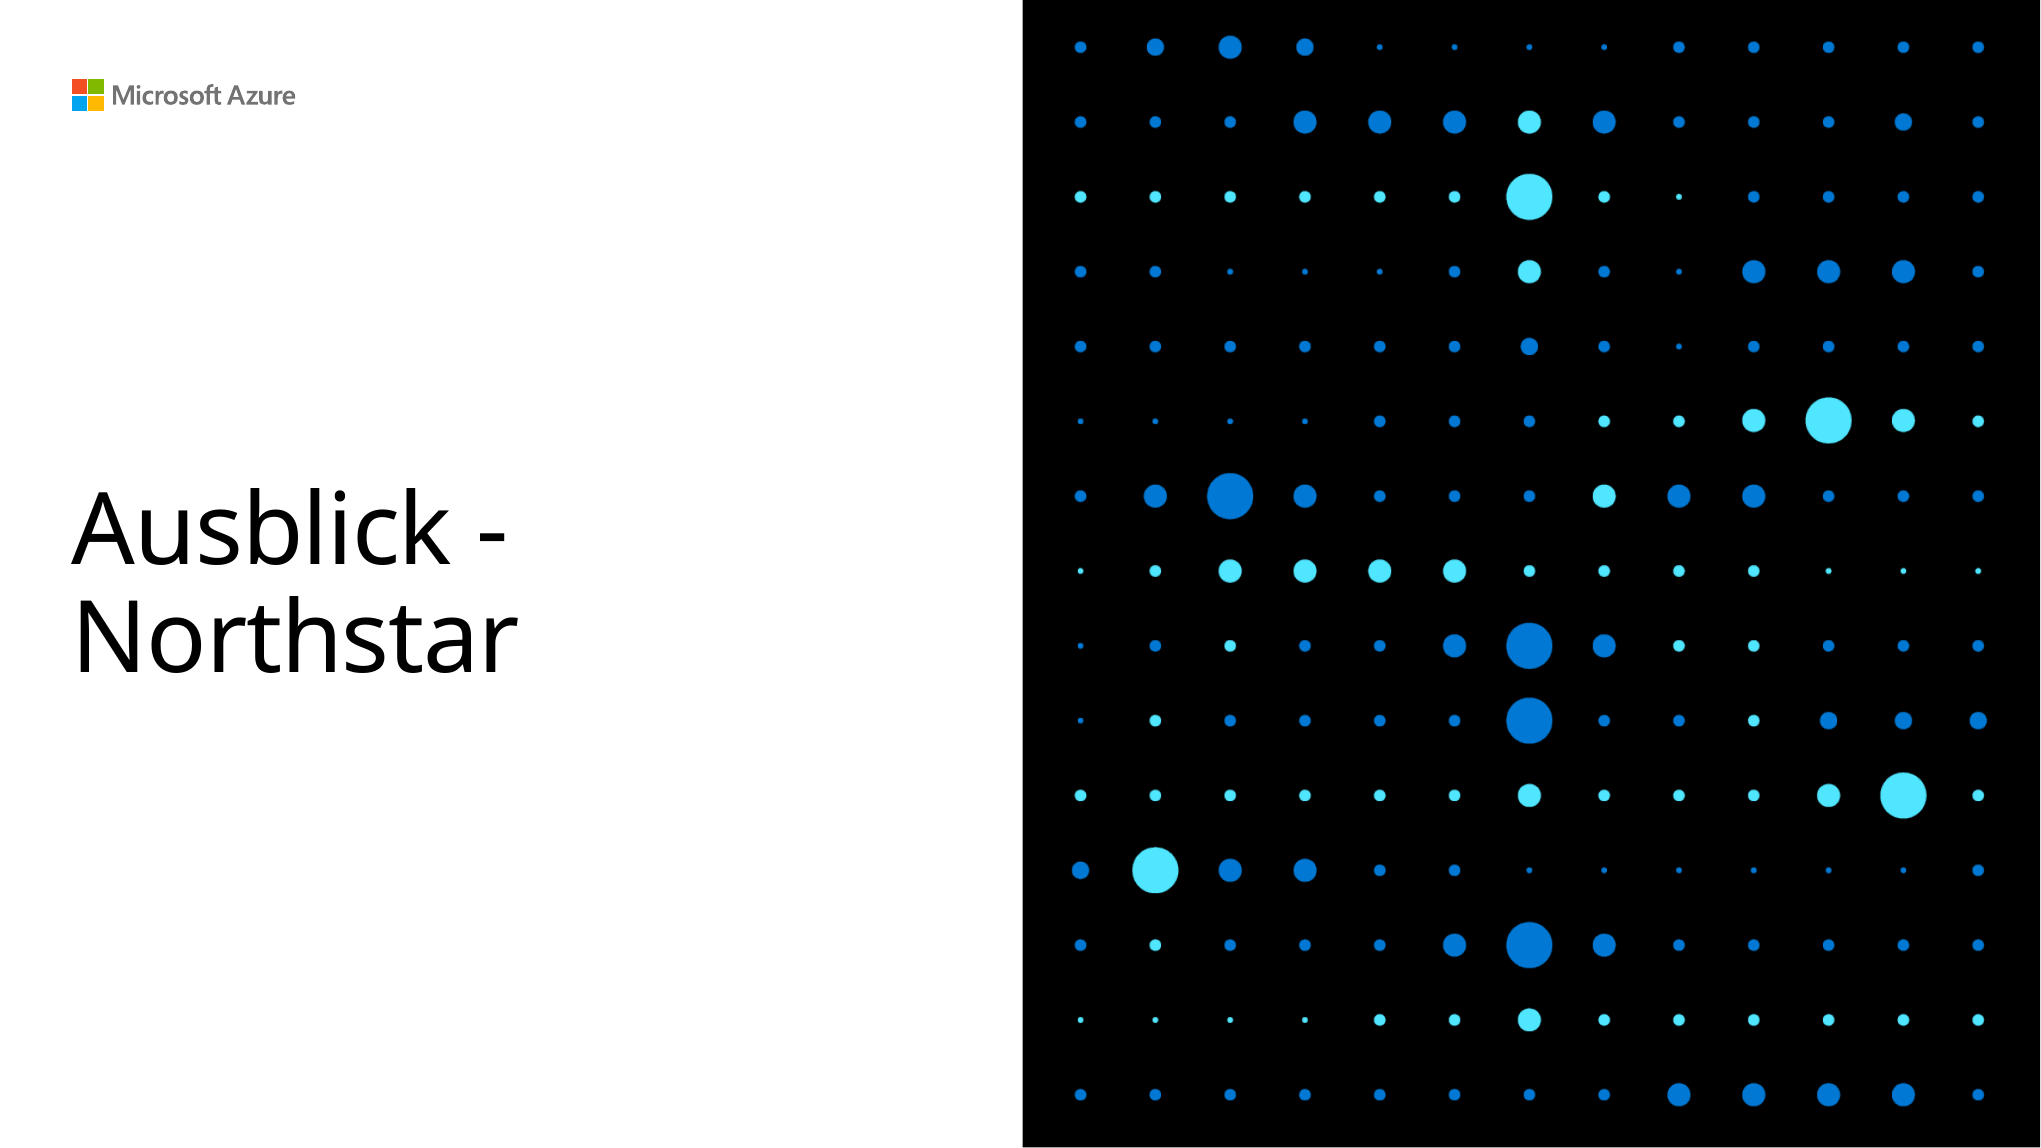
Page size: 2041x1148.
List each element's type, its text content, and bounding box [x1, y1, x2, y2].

title Ausblick - Northstar [71, 423, 981, 724]
picture [1022, 0, 2041, 1148]
